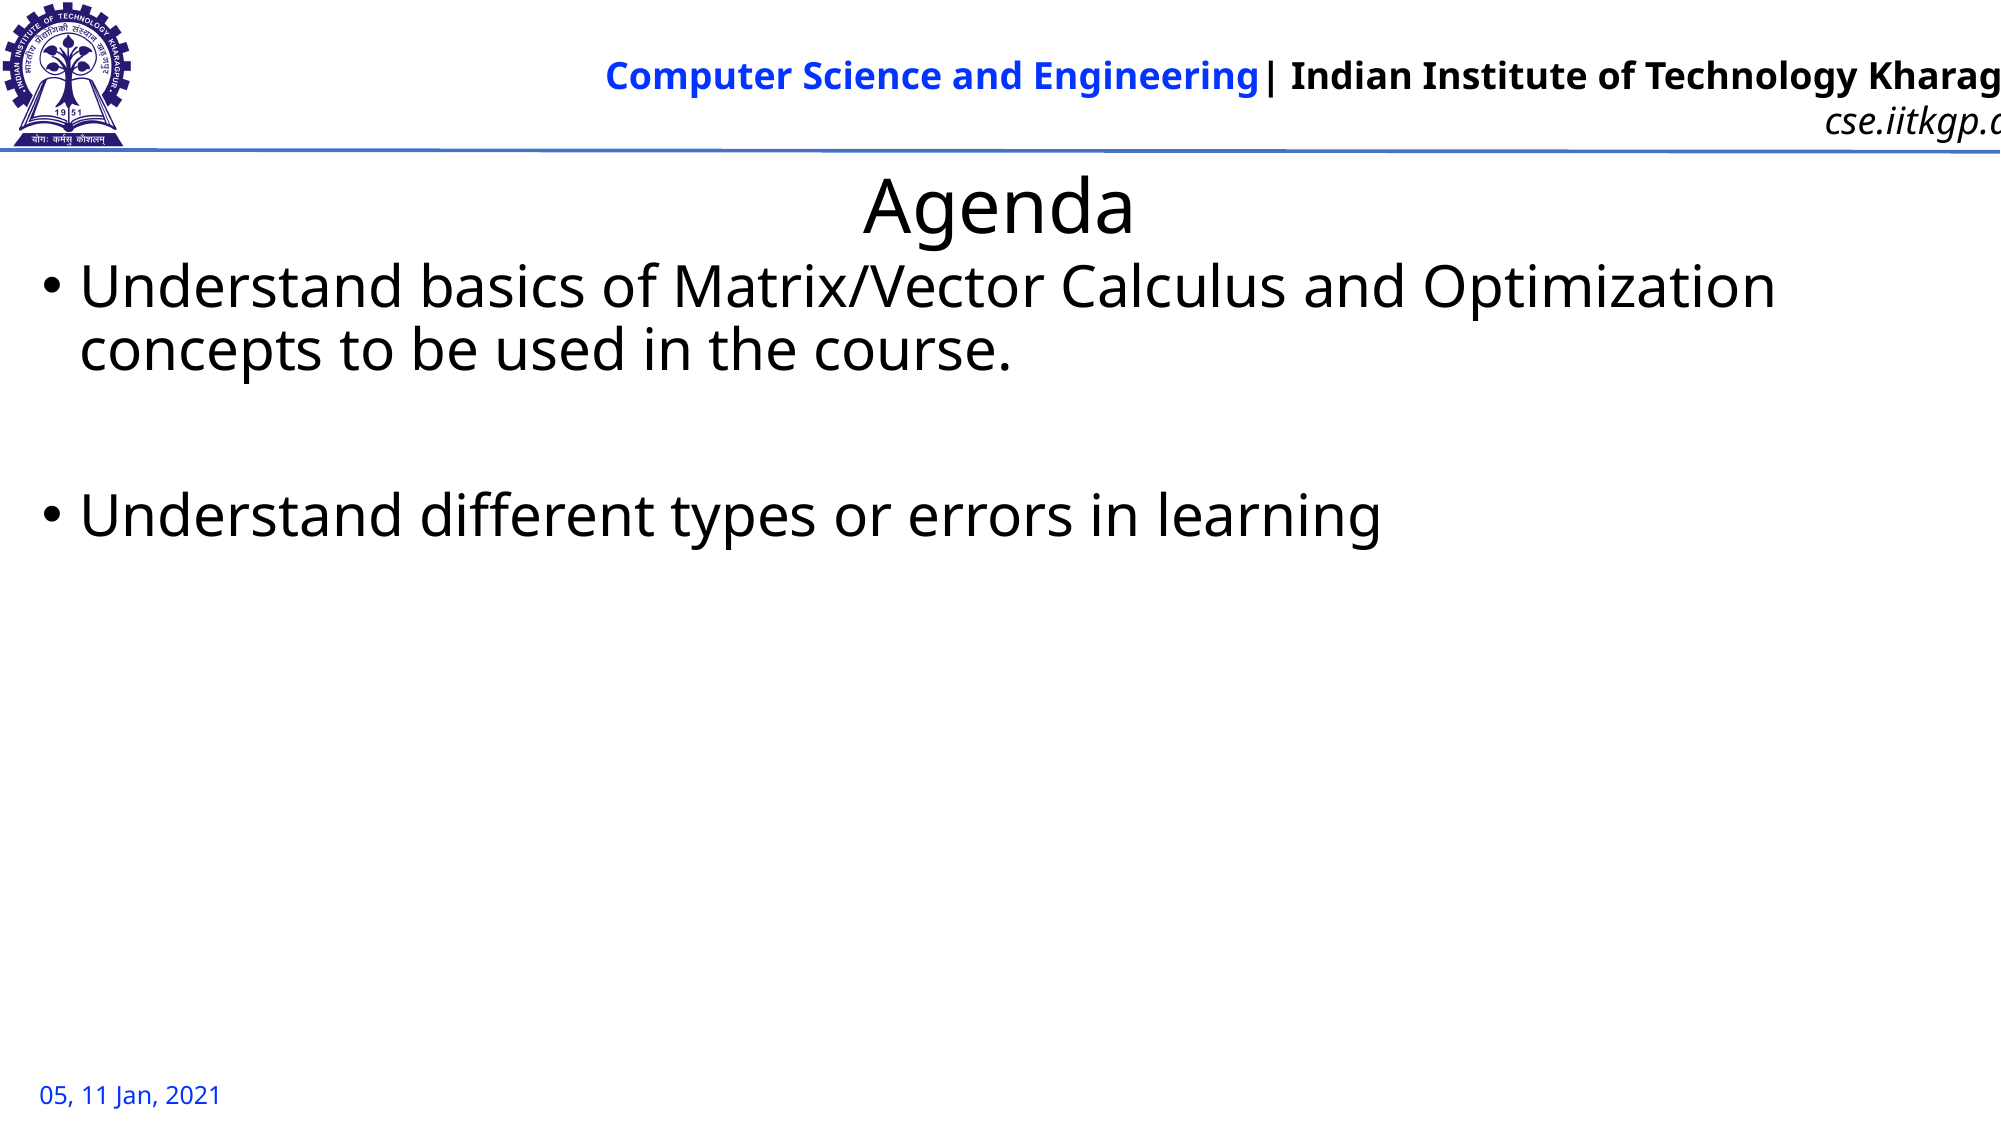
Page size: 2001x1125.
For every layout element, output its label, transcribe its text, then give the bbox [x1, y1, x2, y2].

title Agenda [406, 108, 1593, 249]
picture [2, 2, 131, 147]
text_box Understand basics of Matrix/Vector Calculus and Optimization concepts to be used in the course. Understand different types or errors in learning [27, 249, 1985, 1014]
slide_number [24, 1065, 331, 1125]
